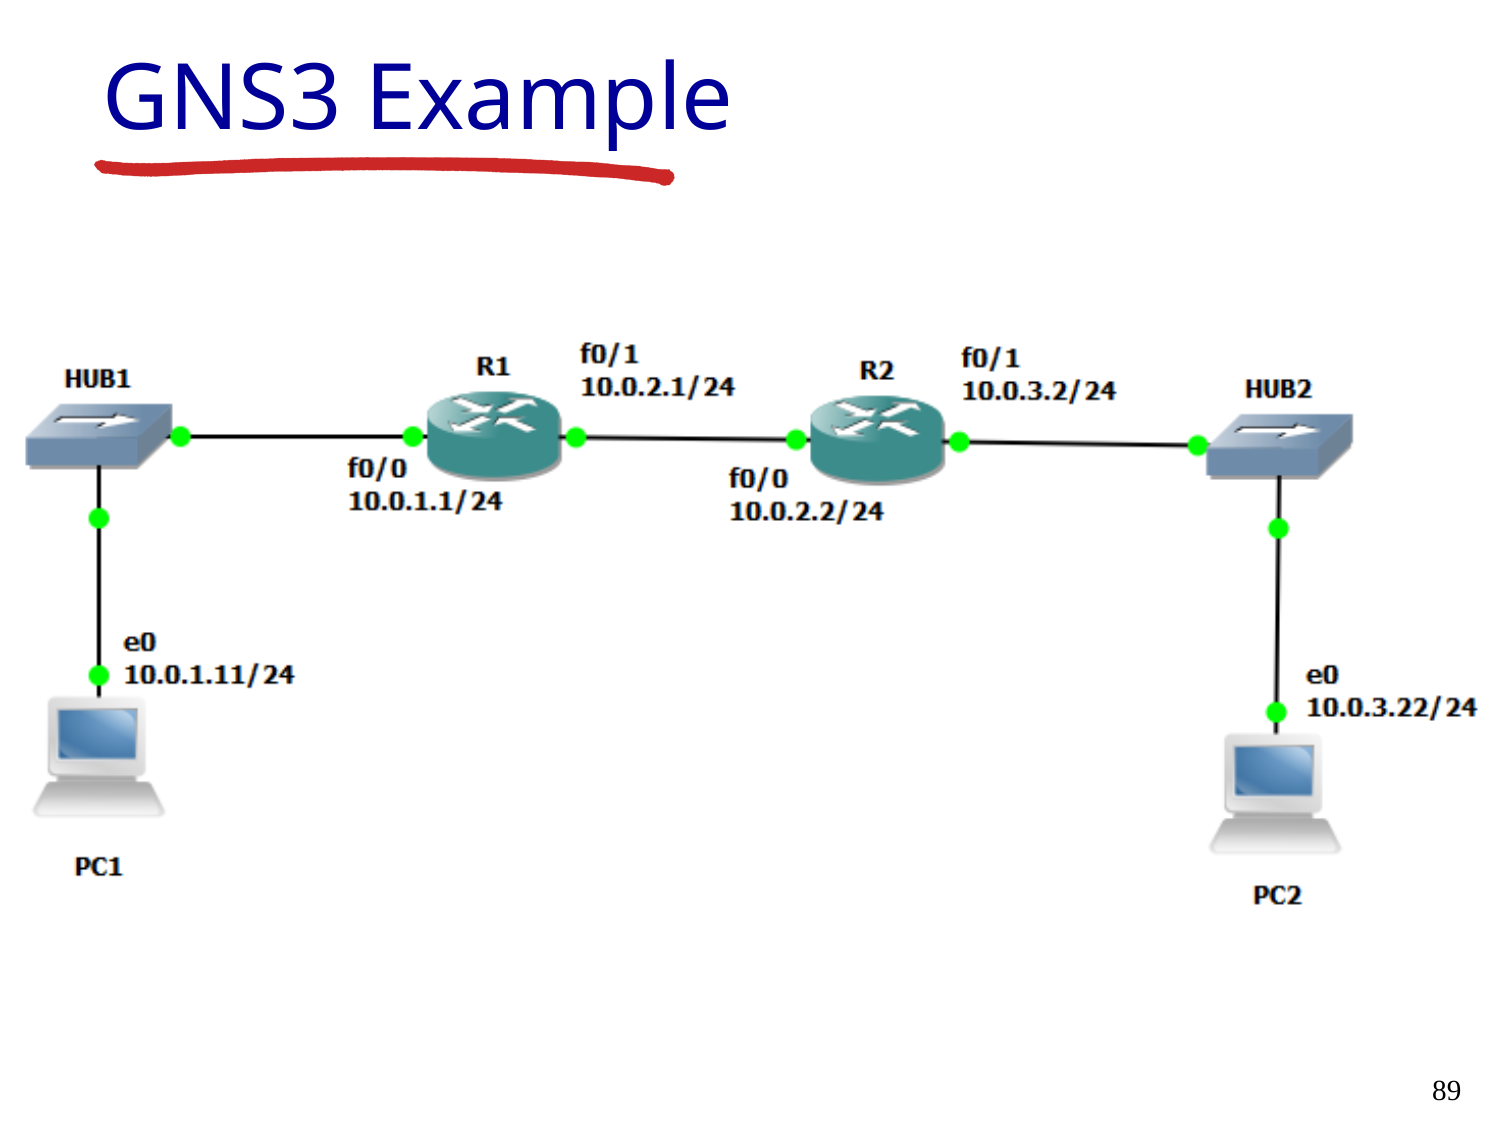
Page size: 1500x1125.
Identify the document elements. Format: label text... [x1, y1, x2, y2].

title GNS3 Example [87, 37, 1363, 148]
picture [90, 149, 681, 194]
slide_number 89 [1365, 1063, 1477, 1109]
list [24, 333, 1488, 917]
